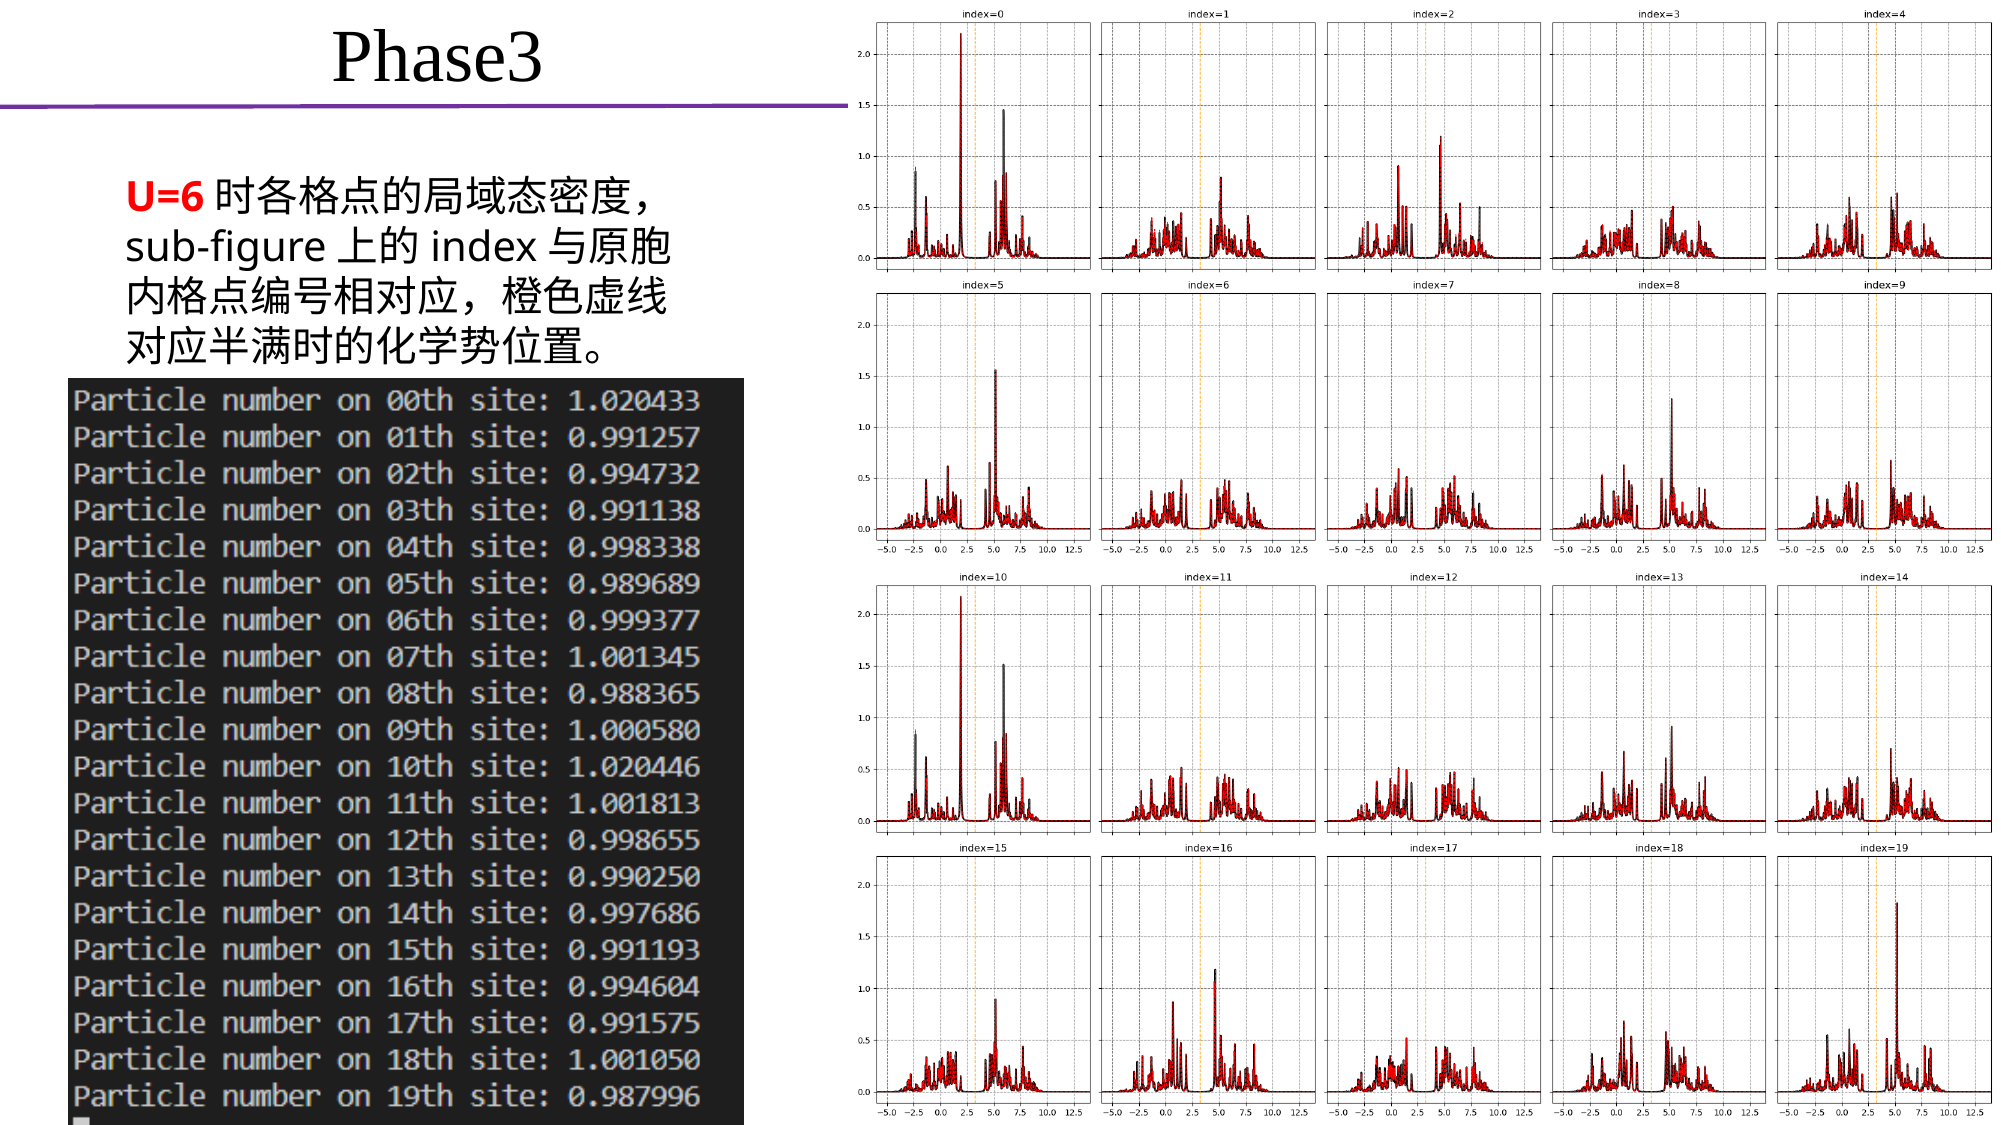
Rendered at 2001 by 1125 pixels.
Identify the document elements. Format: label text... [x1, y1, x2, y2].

picture [68, 377, 744, 1125]
picture [848, 564, 2000, 1125]
text_box U=6时各格点的局域态密度，sub-figure上的index与原胞内格点编号相对应，橙色虚线对应半满时的化学势位置。 [110, 161, 702, 377]
text_box Phase3 [0, 0, 876, 105]
picture [848, 1, 2000, 563]
